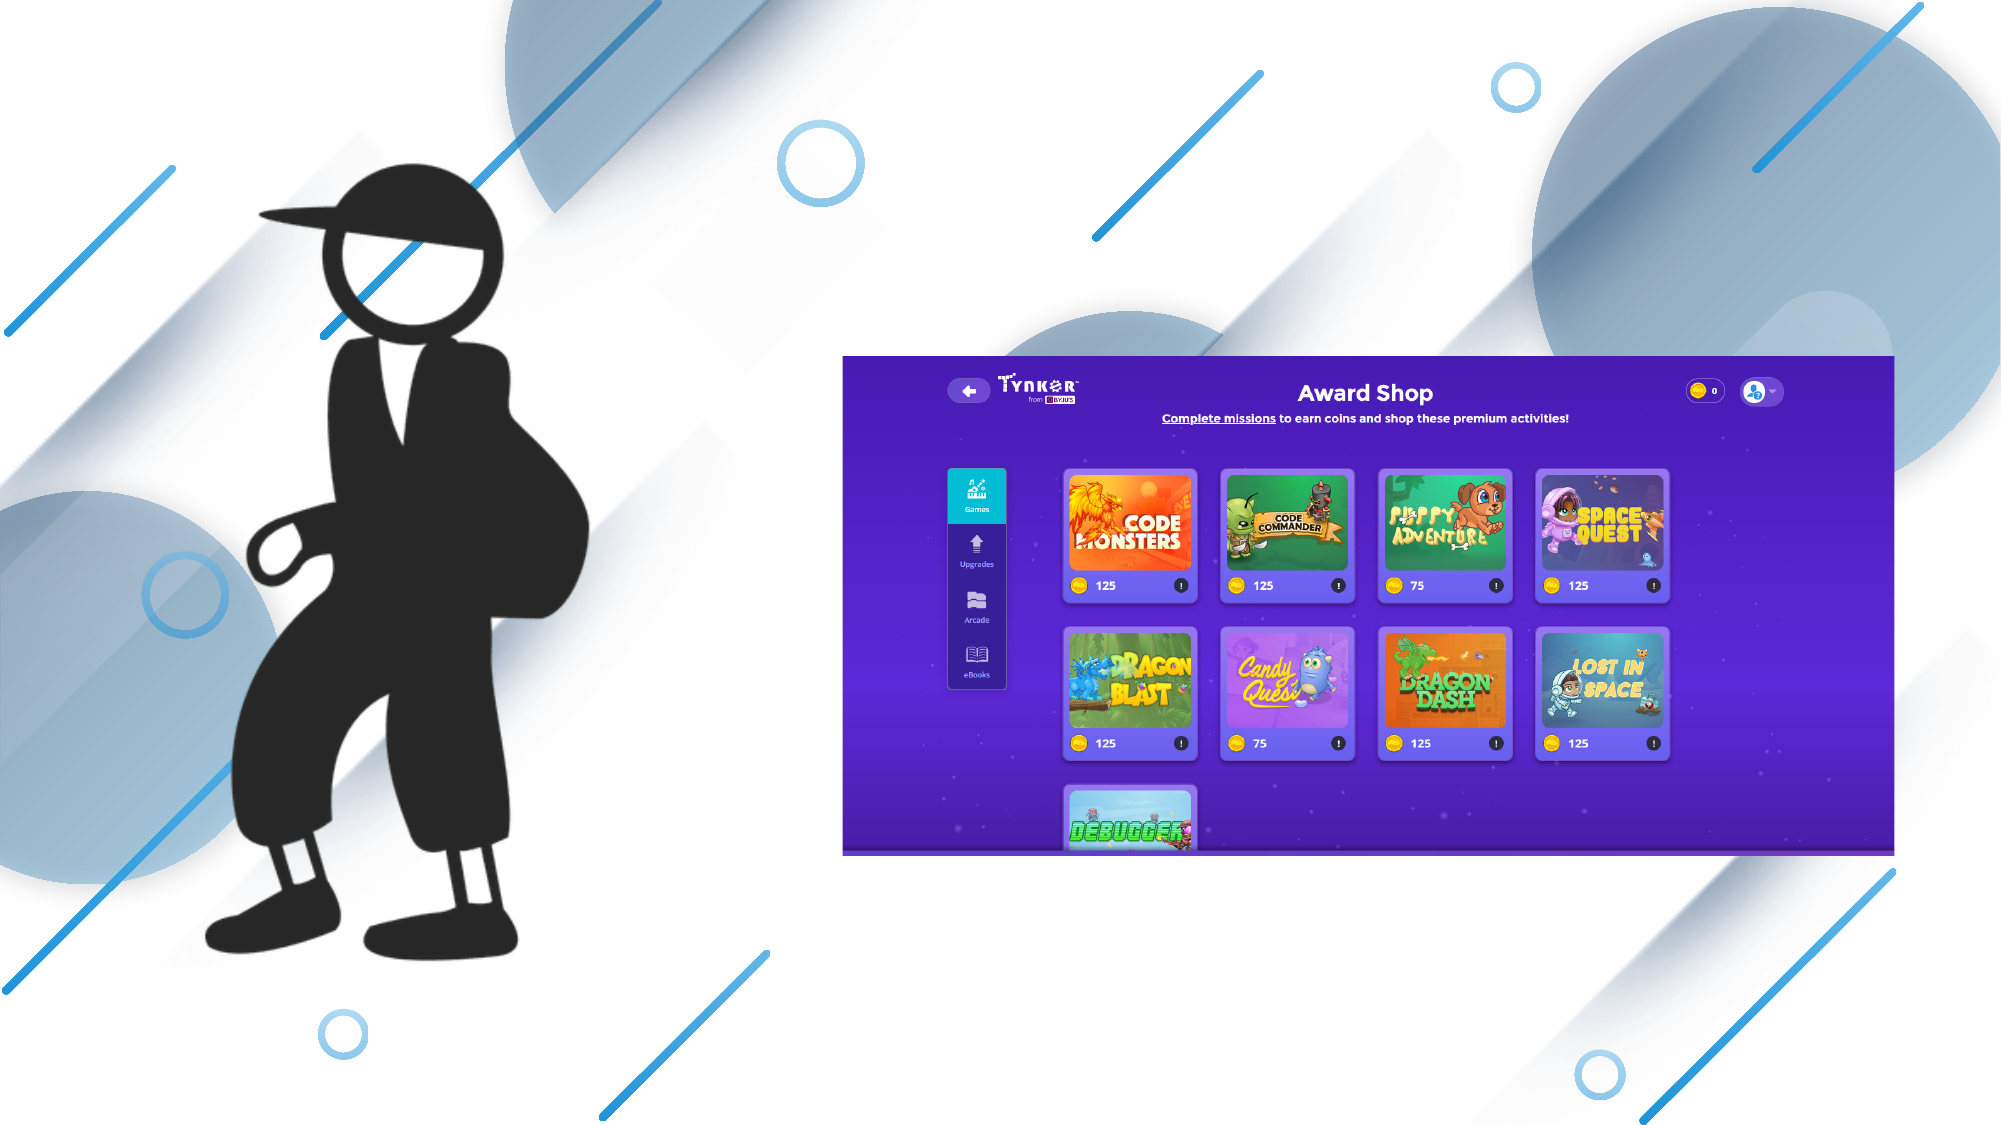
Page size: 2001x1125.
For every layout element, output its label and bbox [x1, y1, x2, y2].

picture [0, 128, 832, 997]
picture [842, 356, 1895, 856]
